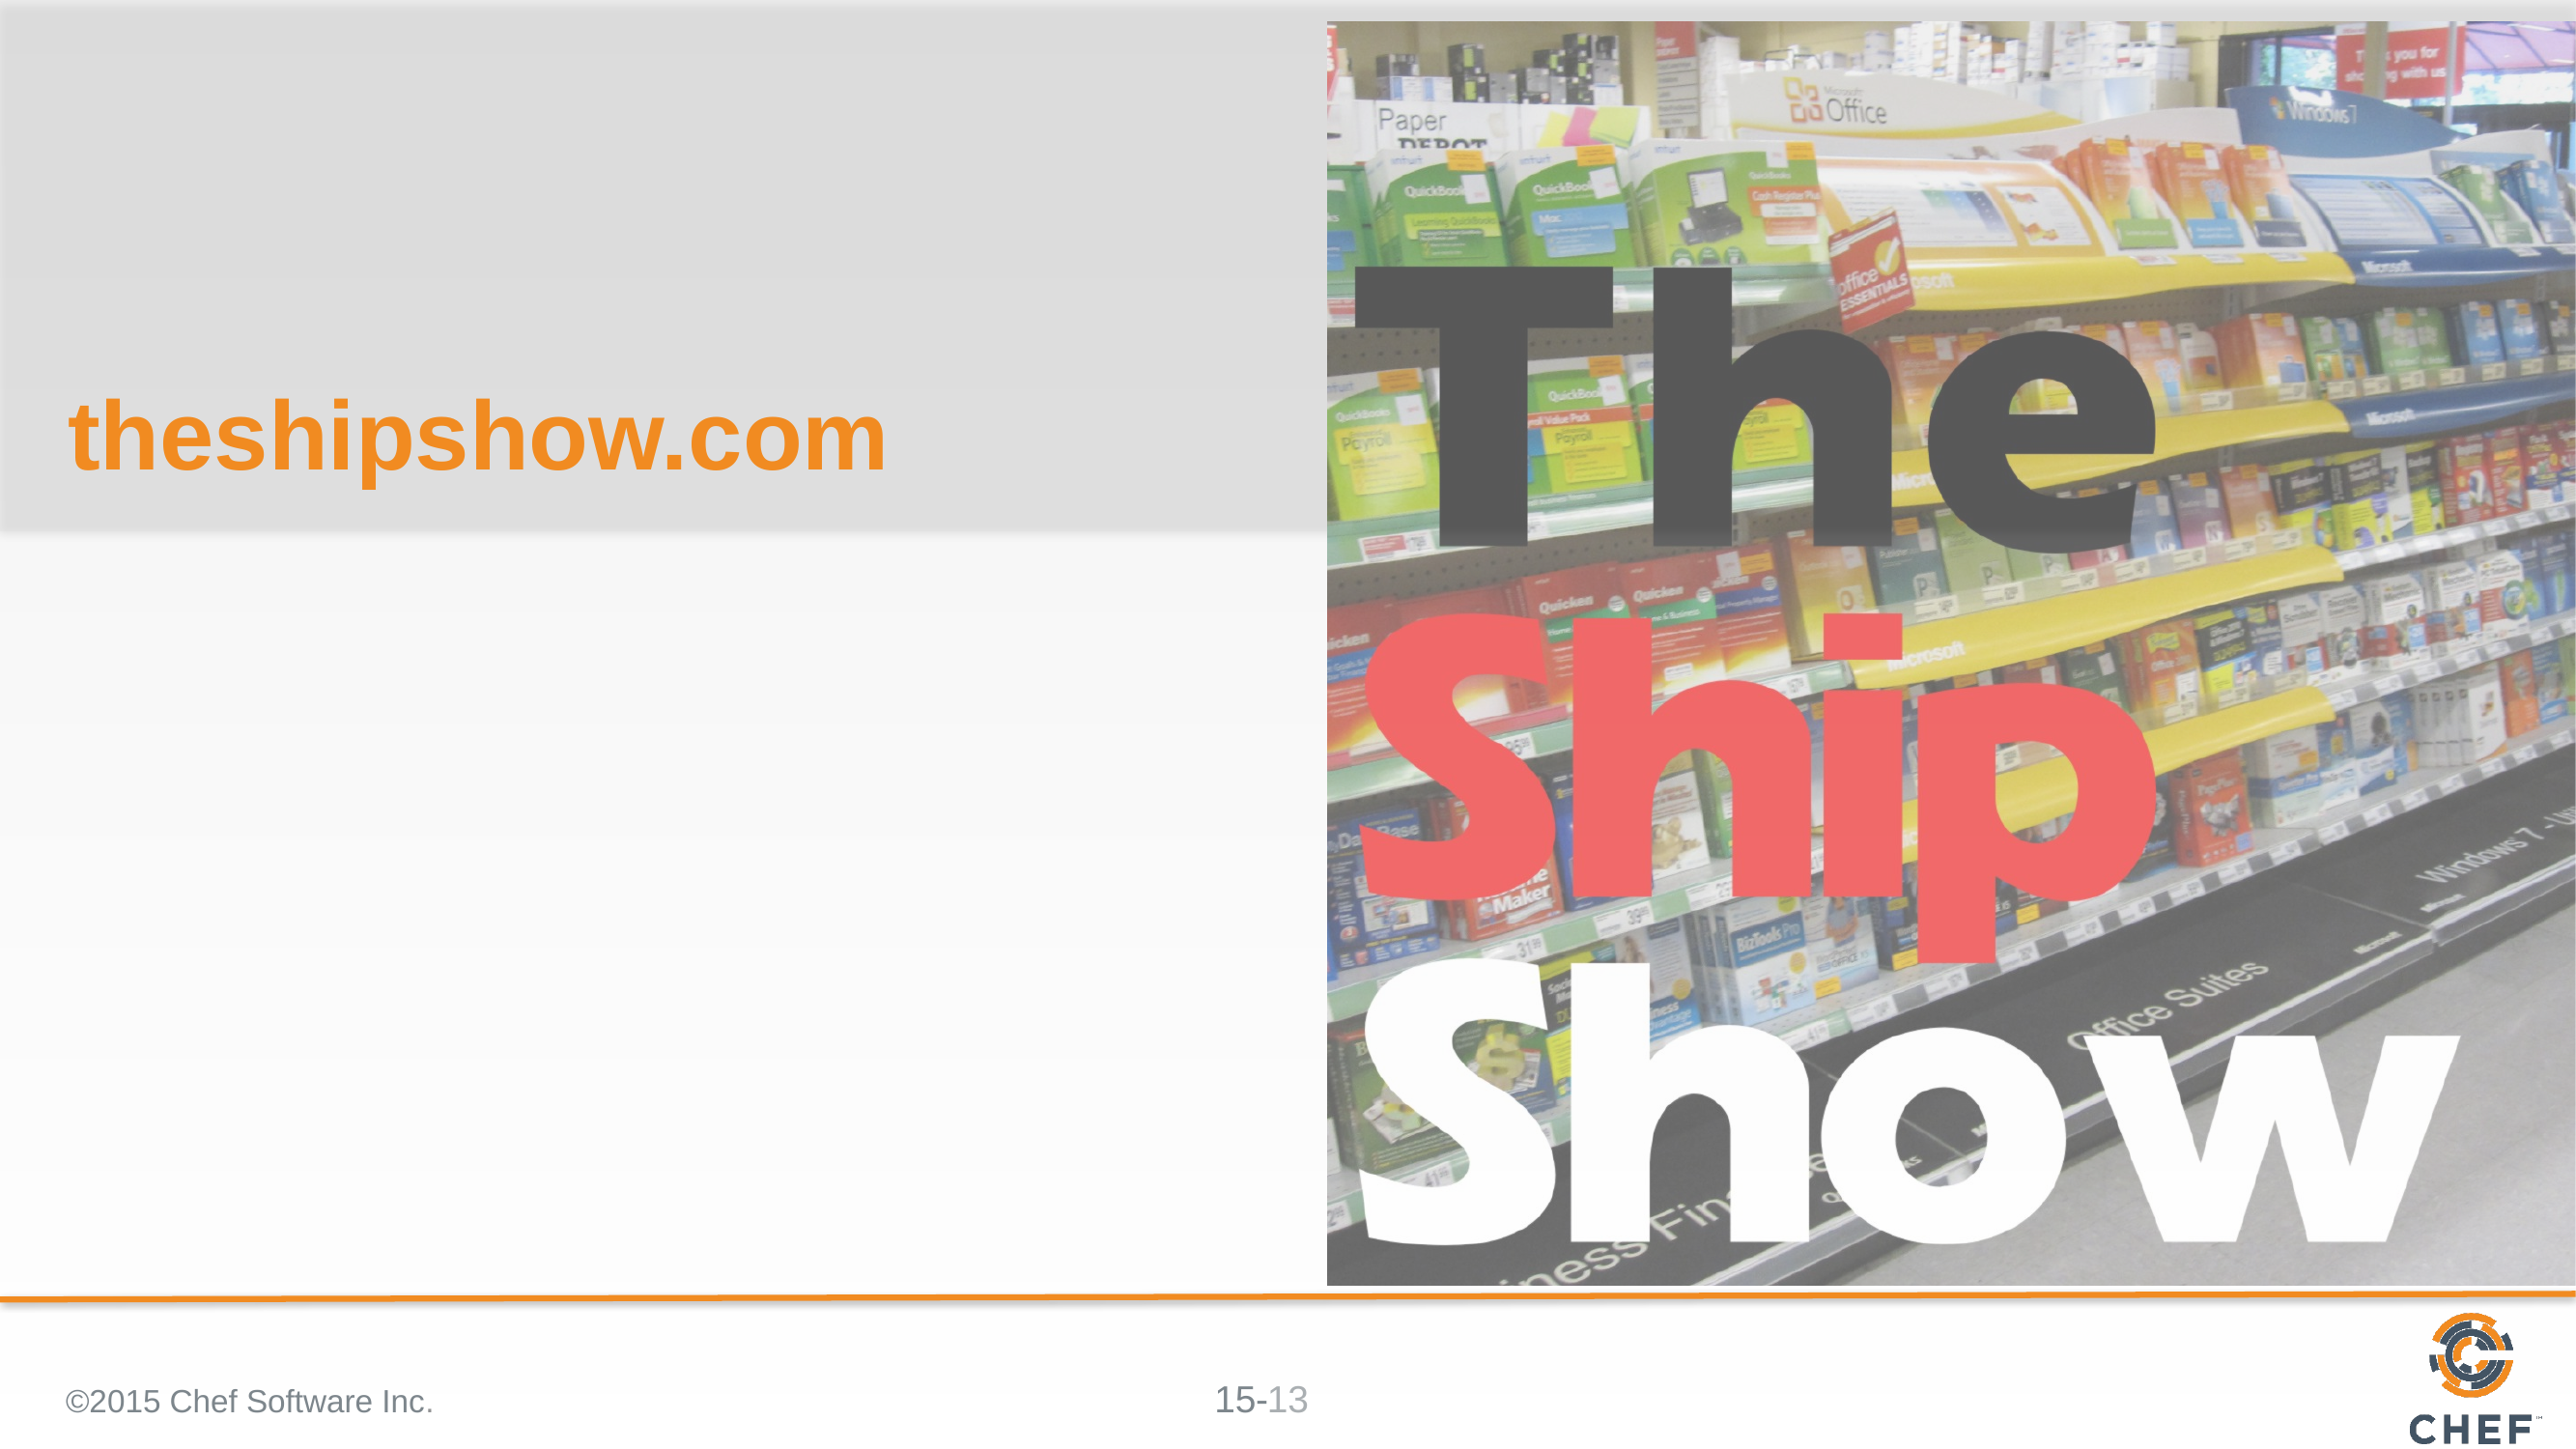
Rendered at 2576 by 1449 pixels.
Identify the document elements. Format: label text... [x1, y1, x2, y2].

footer ©2015 Chef Software Inc. [51, 1359, 952, 1440]
slide_number 13 [998, 1359, 1578, 1437]
title theshipshow.com [53, 370, 1322, 506]
picture [2399, 1297, 2550, 1449]
picture [1327, 21, 2576, 1286]
